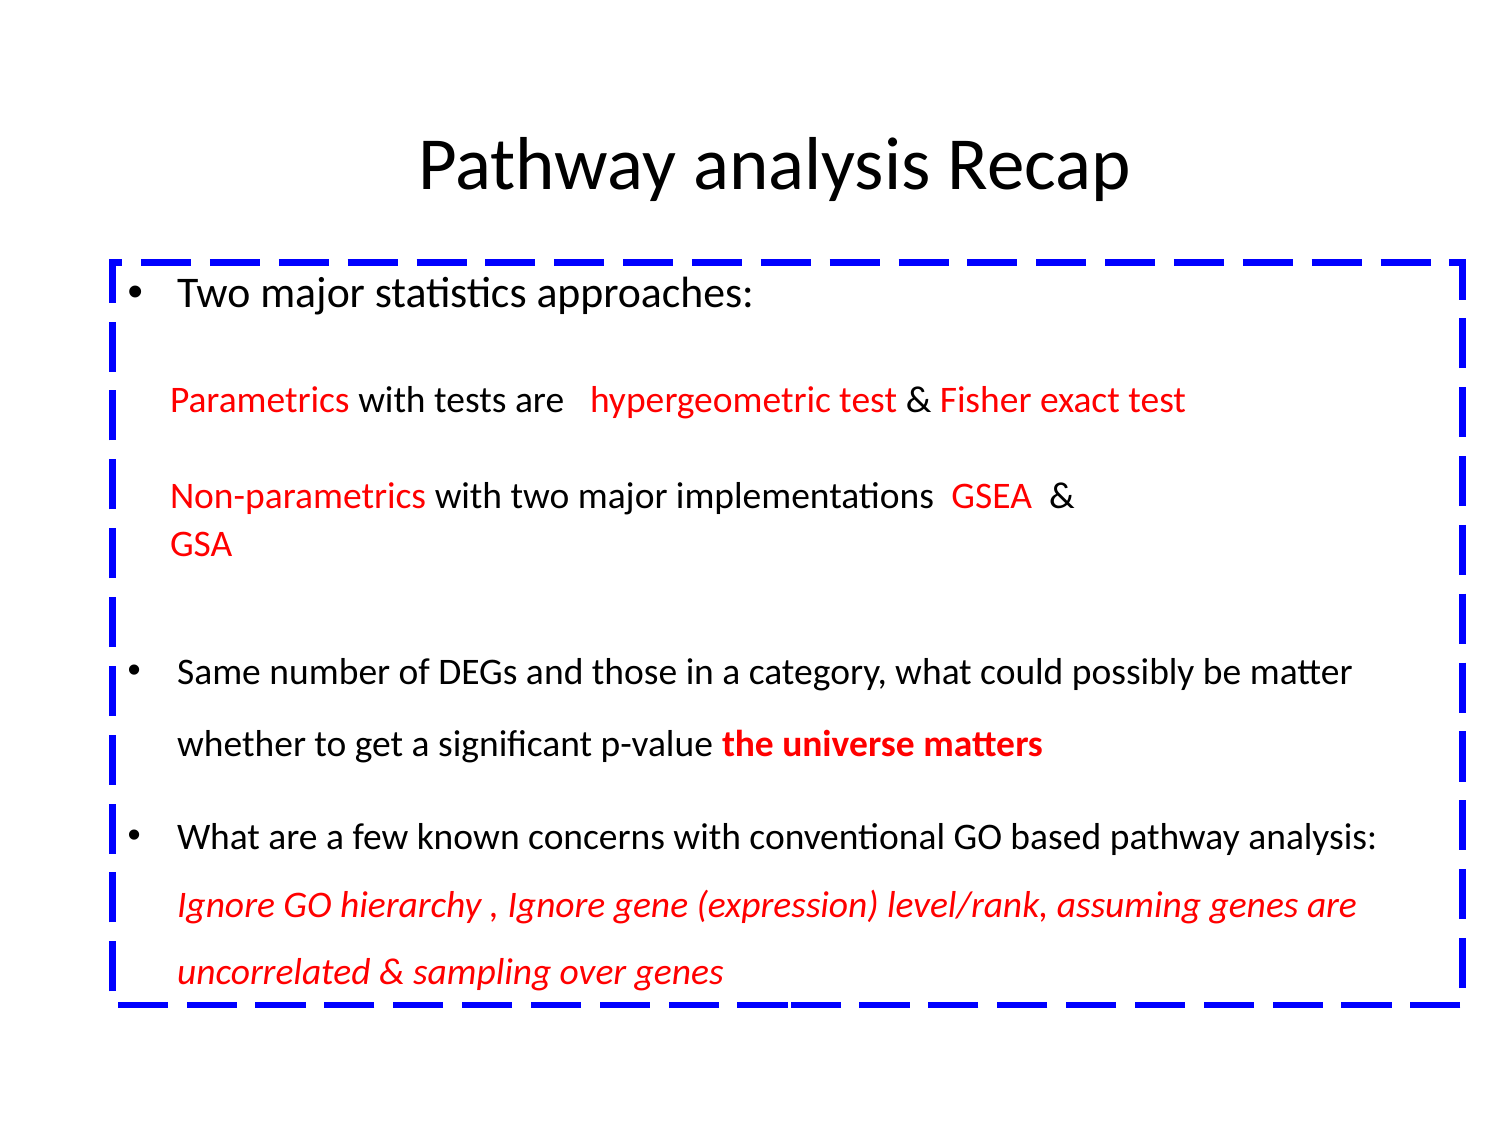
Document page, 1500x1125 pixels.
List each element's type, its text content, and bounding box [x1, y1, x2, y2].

title Pathway analysis Recap [99, 87, 1450, 233]
list Two major statistics approaches: Parametrics with tests are hypergeometric test & Fisher exact test Non-parametrics with two major implementations GSEA & GSA Same number of DEGs and those in a category, what could possibly be matter whether to get a significant p-value the universe matters What are a few known concerns with conventional GO based pathway analysis: Ignore GO hierarchy , Ignore gene (expression) level/rank, assuming genes are uncorrelated & sampling over genes [112, 262, 1463, 1005]
